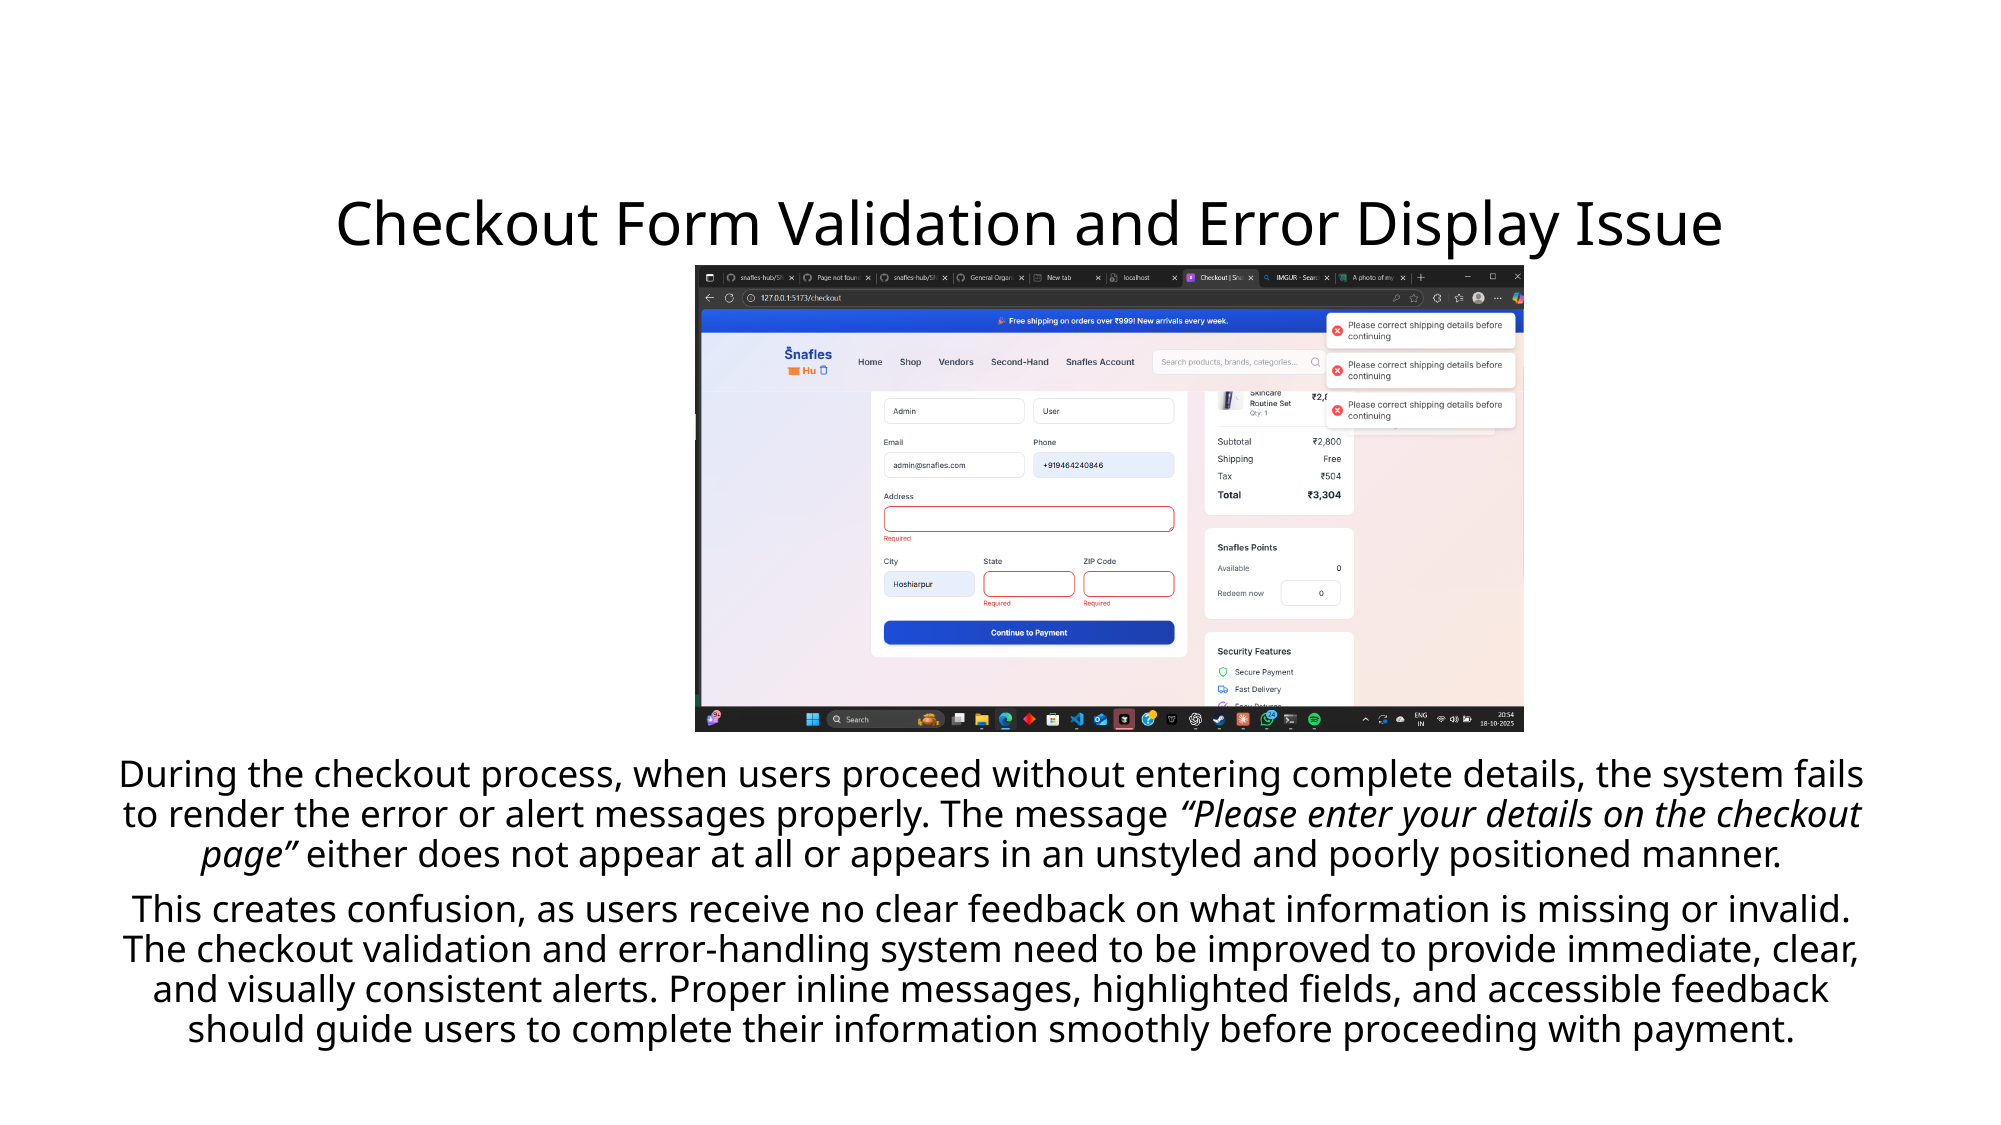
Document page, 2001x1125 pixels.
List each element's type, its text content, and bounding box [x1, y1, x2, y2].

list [695, 265, 1525, 733]
title Checkout Form Validation and Error Display Issue [309, 184, 1750, 266]
subtitle During the checkout process, when users proceed without entering complete details, the system fails to render the error or alert messages properly. The message “Please enter your details on the checkout page” either does not appear at all or appears in an unstyled and poorly positioned manner. This creates confusion, as users receive no clear feedback on what information is missing or invalid. The checkout validation and error-handling system need to be improved to provide immediate, clear, and visually consistent alerts. Proper inline messages, highlighted fields, and accessible feedback should guide users to complete their information smoothly before proceeding with payment. [102, 748, 1884, 1070]
